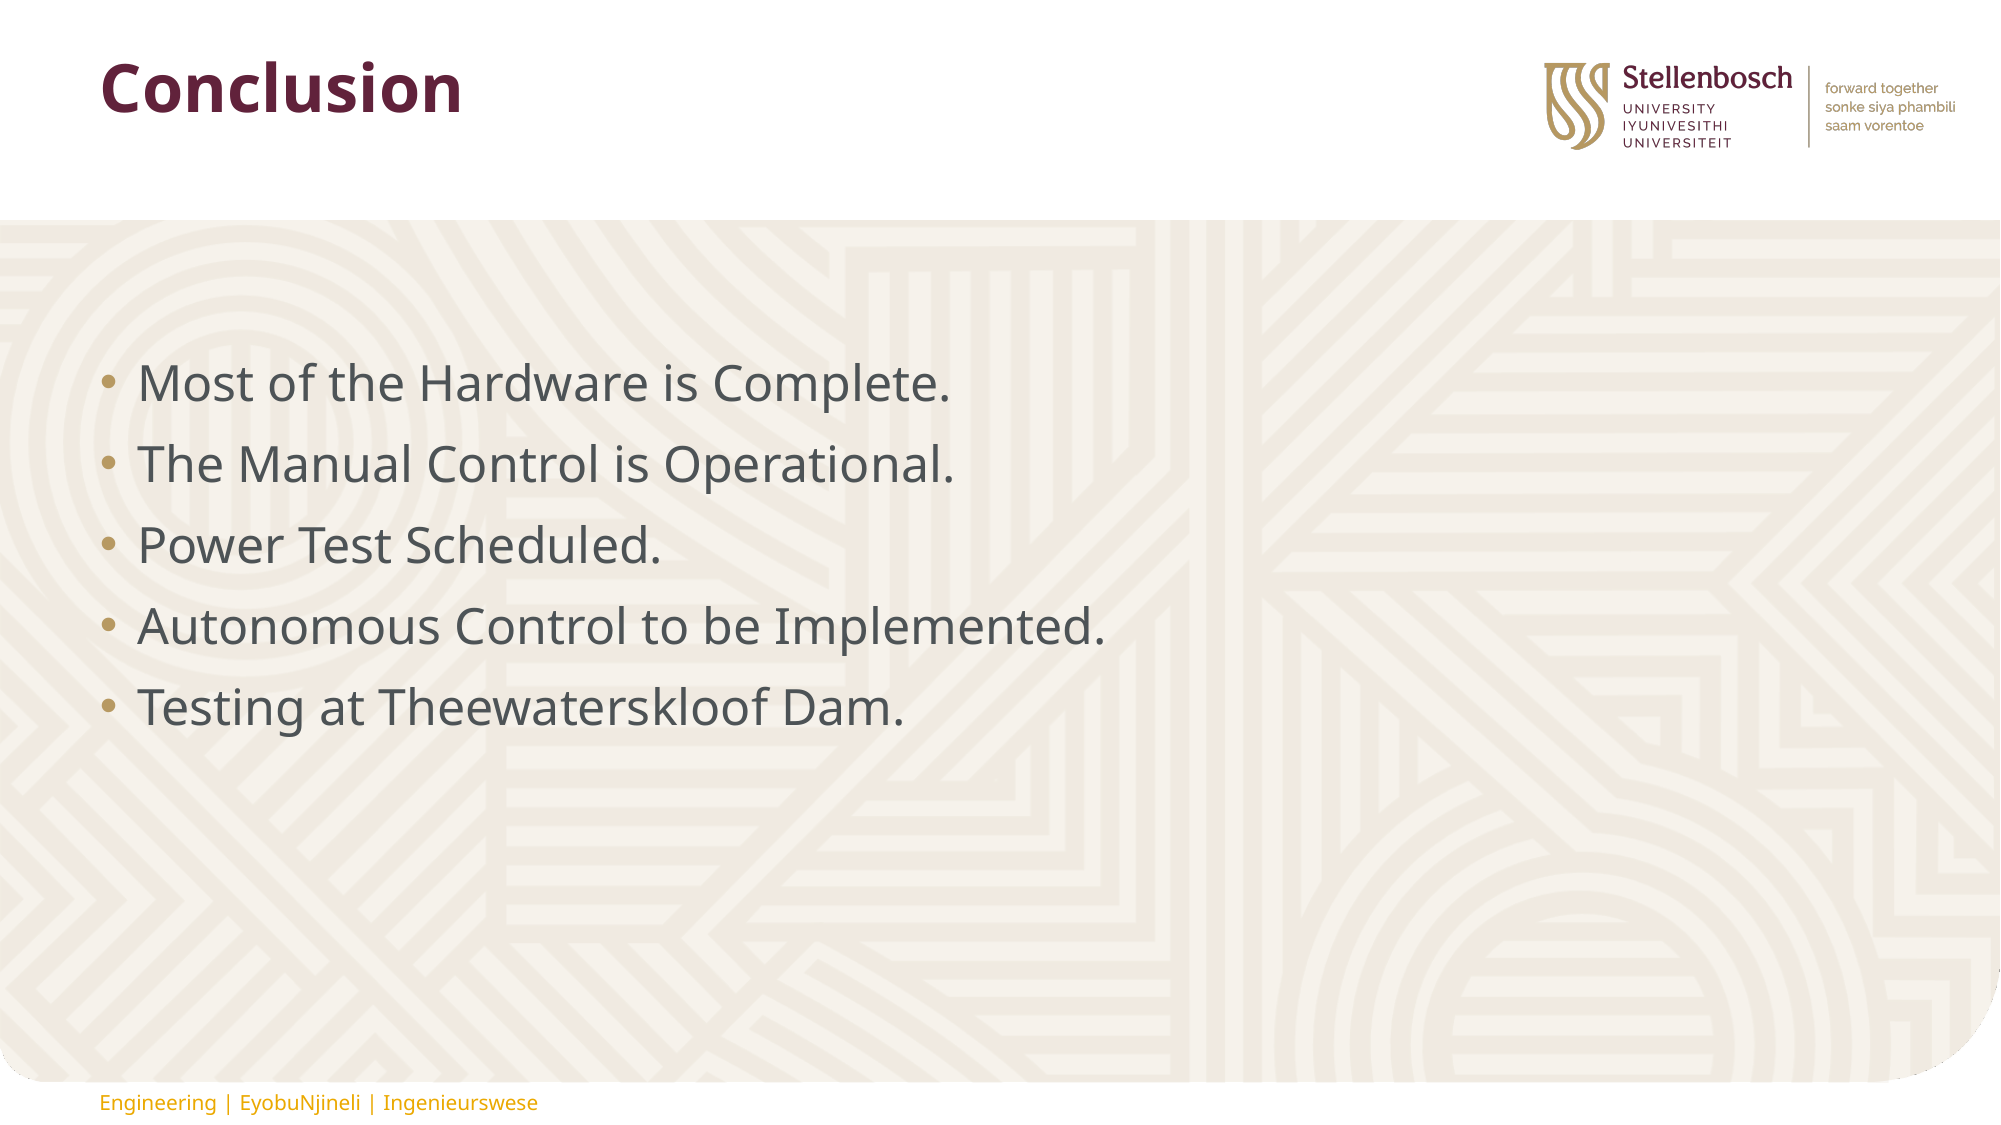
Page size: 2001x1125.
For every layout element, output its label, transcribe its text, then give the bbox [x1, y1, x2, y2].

list Most of the Hardware is Complete. The Manual Control is Operational. Power Test Scheduled. Autonomous Control to be Implemented. Testing at Theewaterskloof Dam. [85, 344, 1910, 1031]
title Conclusion [85, 47, 1452, 215]
picture [0, 969, 2000, 1125]
picture [1499, 21, 2000, 192]
